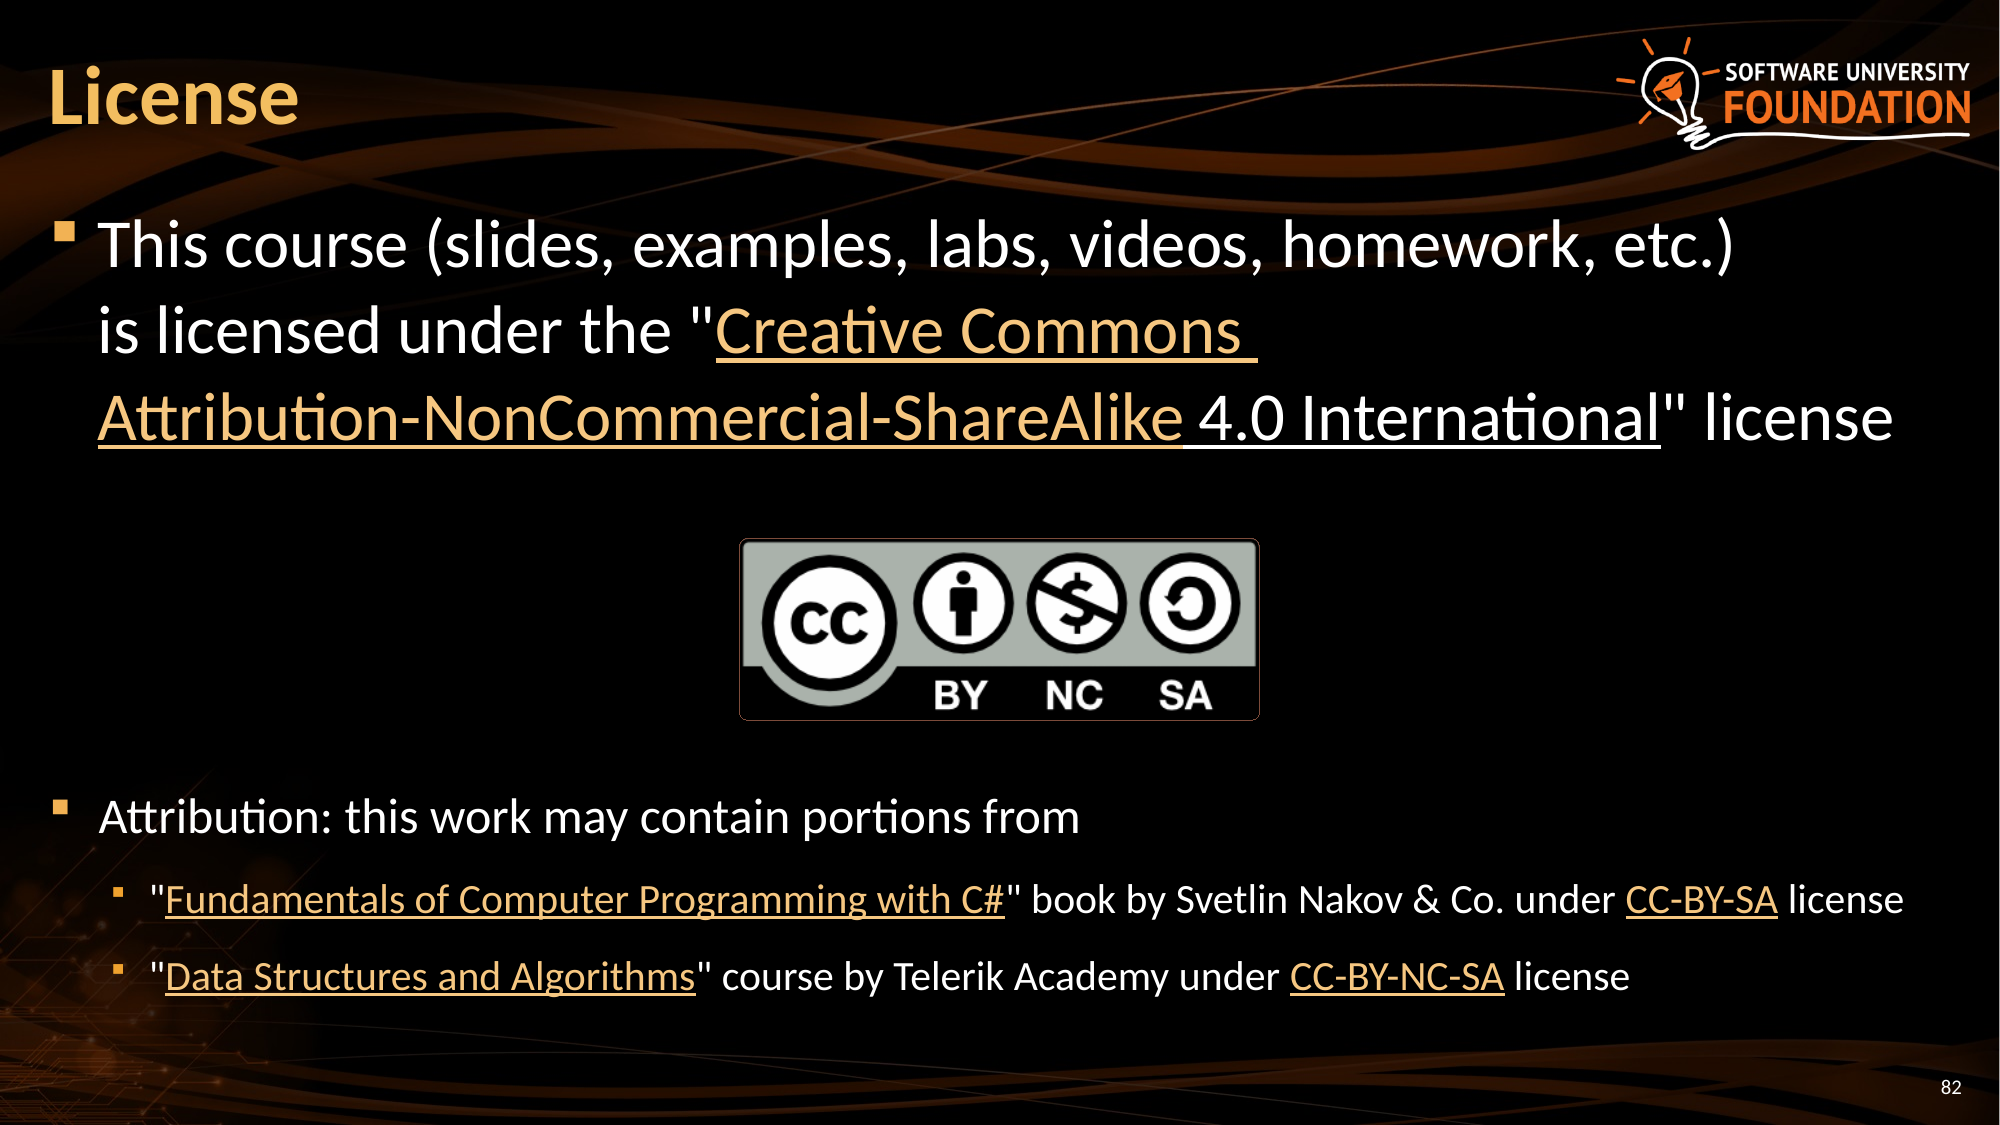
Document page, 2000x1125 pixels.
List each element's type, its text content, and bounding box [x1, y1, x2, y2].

title License [30, 6, 1602, 189]
list This course (slides, examples, labs, videos, homework, etc.) is licensed under the "Creative Commons Attribution-NonCommercial-ShareAlike 4.0 International" license [31, 188, 1968, 484]
picture [0, 0, 2000, 1125]
list Attribution: this work may contain portions from "Fundamentals of Computer Programming with C#" book by Svetlin Nakov & Co. under CC-BY-SA license "Data Structures and Algorithms" course by Telerik Academy under CC-BY-NC-SA license [30, 774, 1968, 1103]
